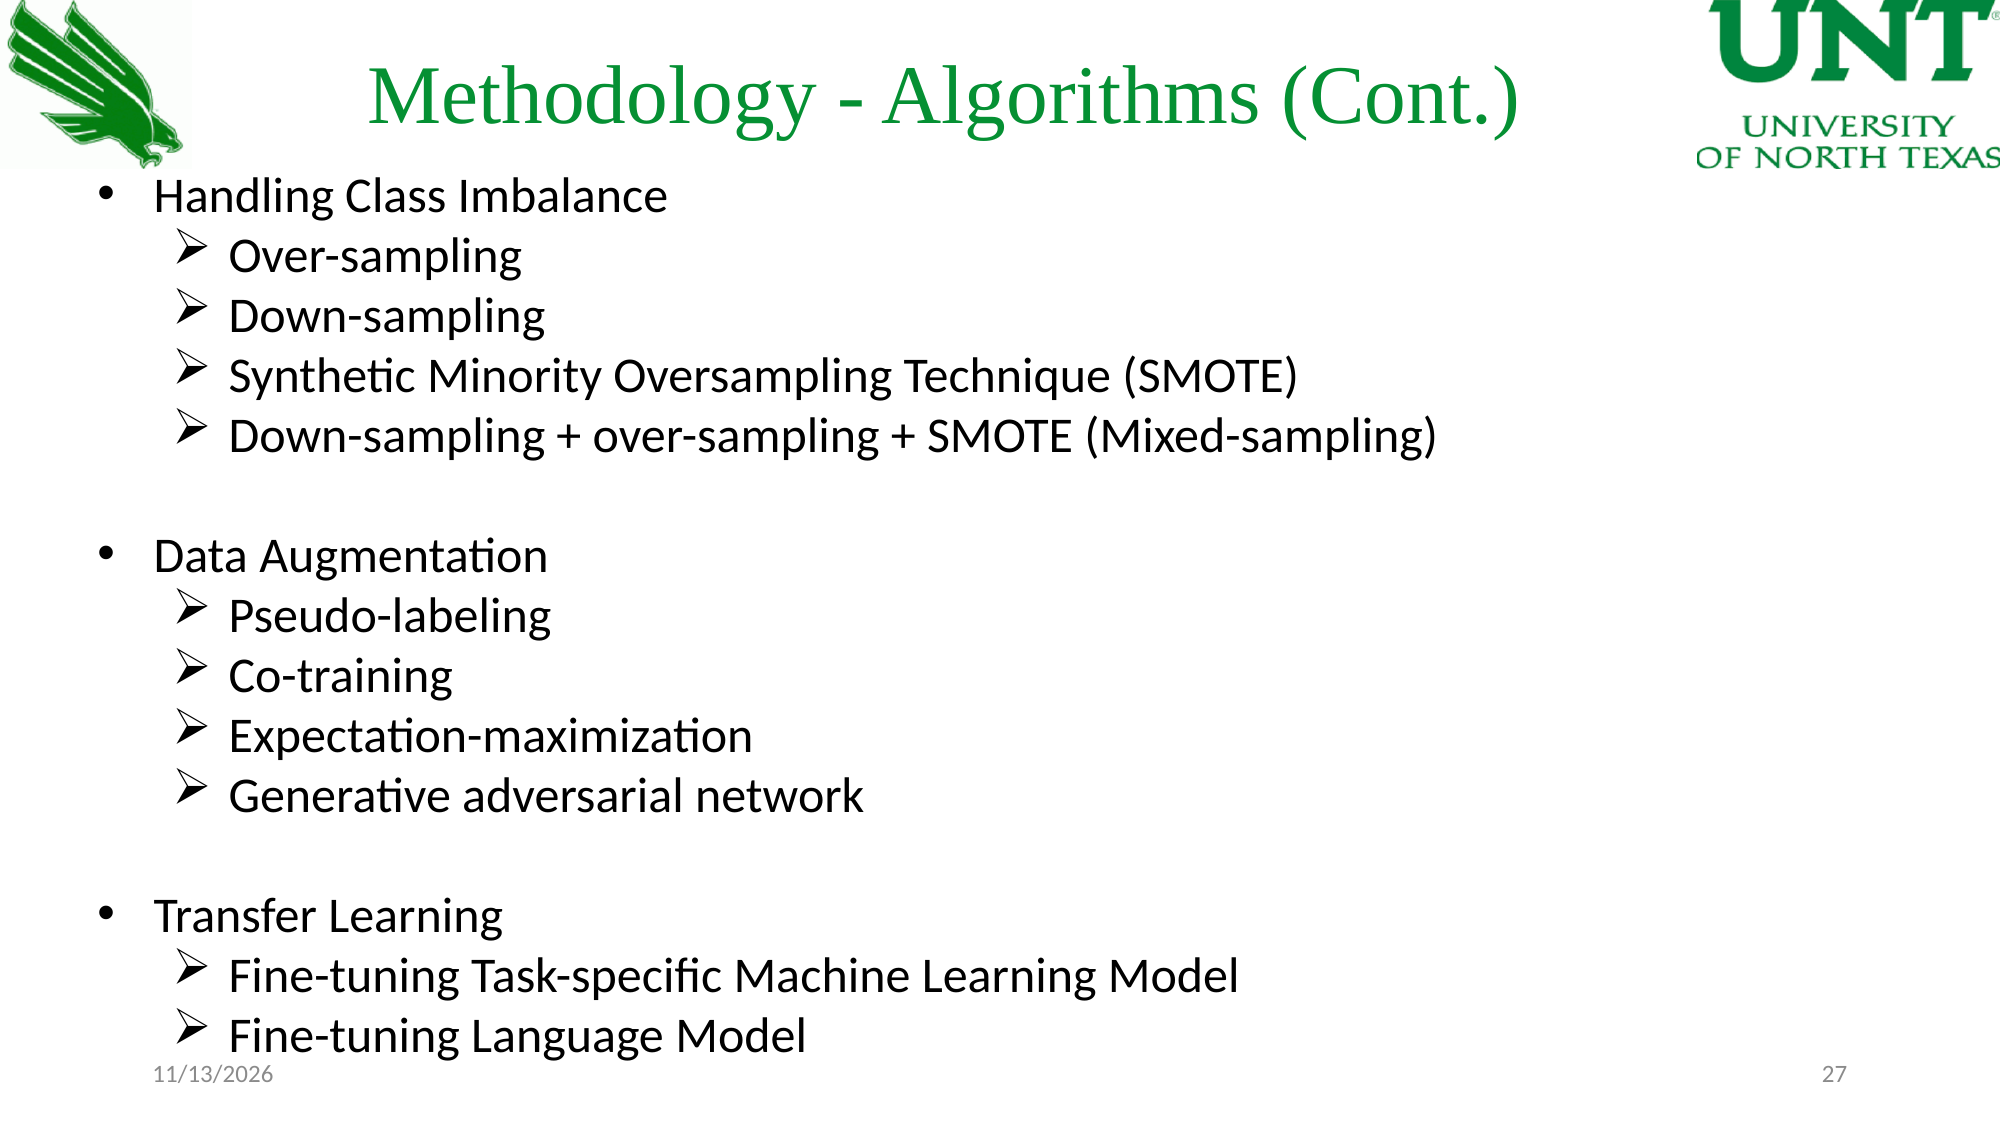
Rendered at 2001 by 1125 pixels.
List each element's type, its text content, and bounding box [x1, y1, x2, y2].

picture [1697, 0, 2000, 169]
text_box Handling Class Imbalance Over-sampling Down-sampling Synthetic Minority Oversampling Technique (SMOTE) Down-sampling + over-sampling + SMOTE (Mixed-sampling) Data Augmentation Pseudo-labeling Co-training Expectation-maximization Generative adversarial network Transfer Learning Fine-tuning Task-specific Machine Learning Model Fine-tuning Language Model [82, 155, 2000, 1070]
picture [0, 0, 192, 169]
slide_number 27 [1412, 1070, 1863, 1103]
title Methodology - Algorithms (Cont.) [244, 0, 1645, 155]
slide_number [137, 1070, 588, 1103]
